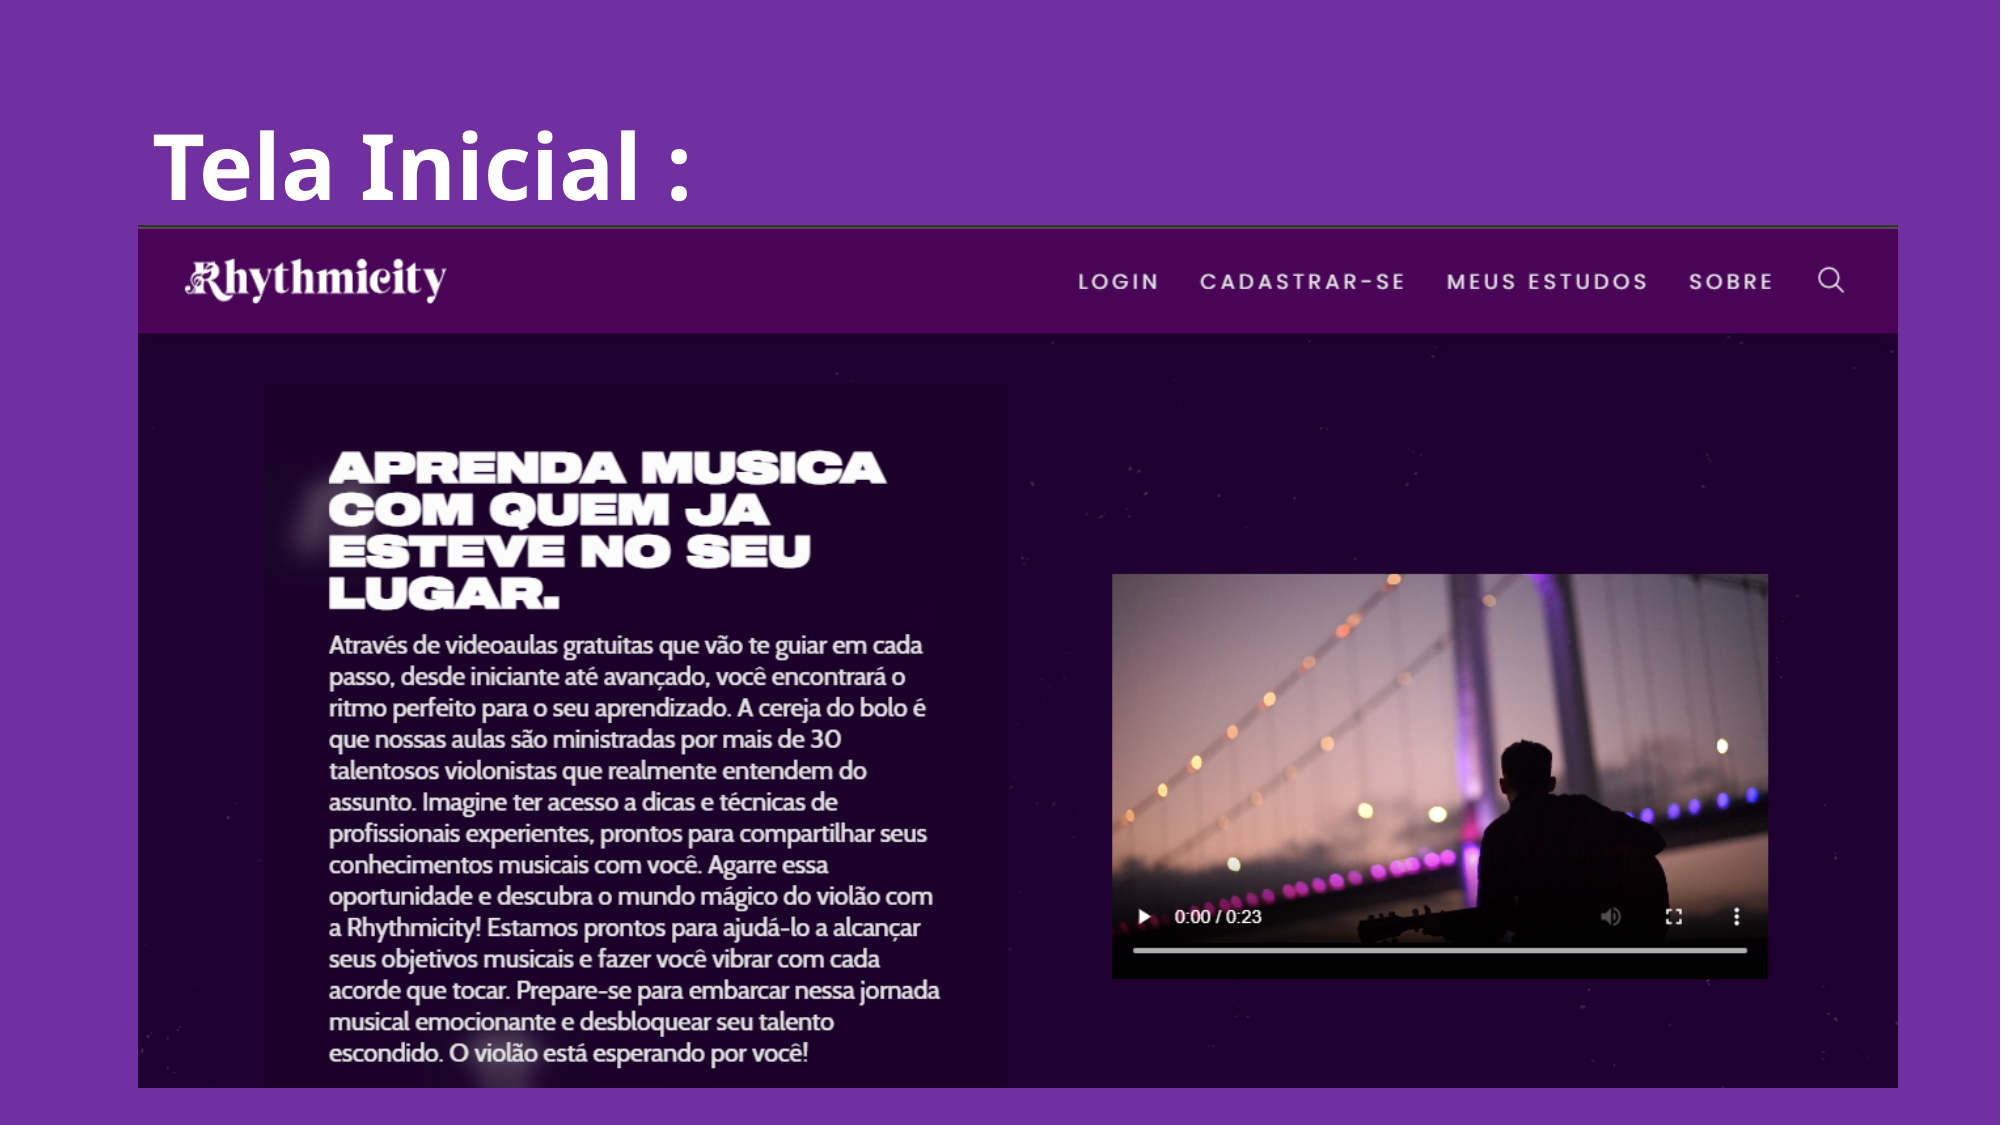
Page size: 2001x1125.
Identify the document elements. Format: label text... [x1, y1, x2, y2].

picture [138, 225, 1898, 1089]
title Tela Inicial : [137, 62, 1863, 280]
